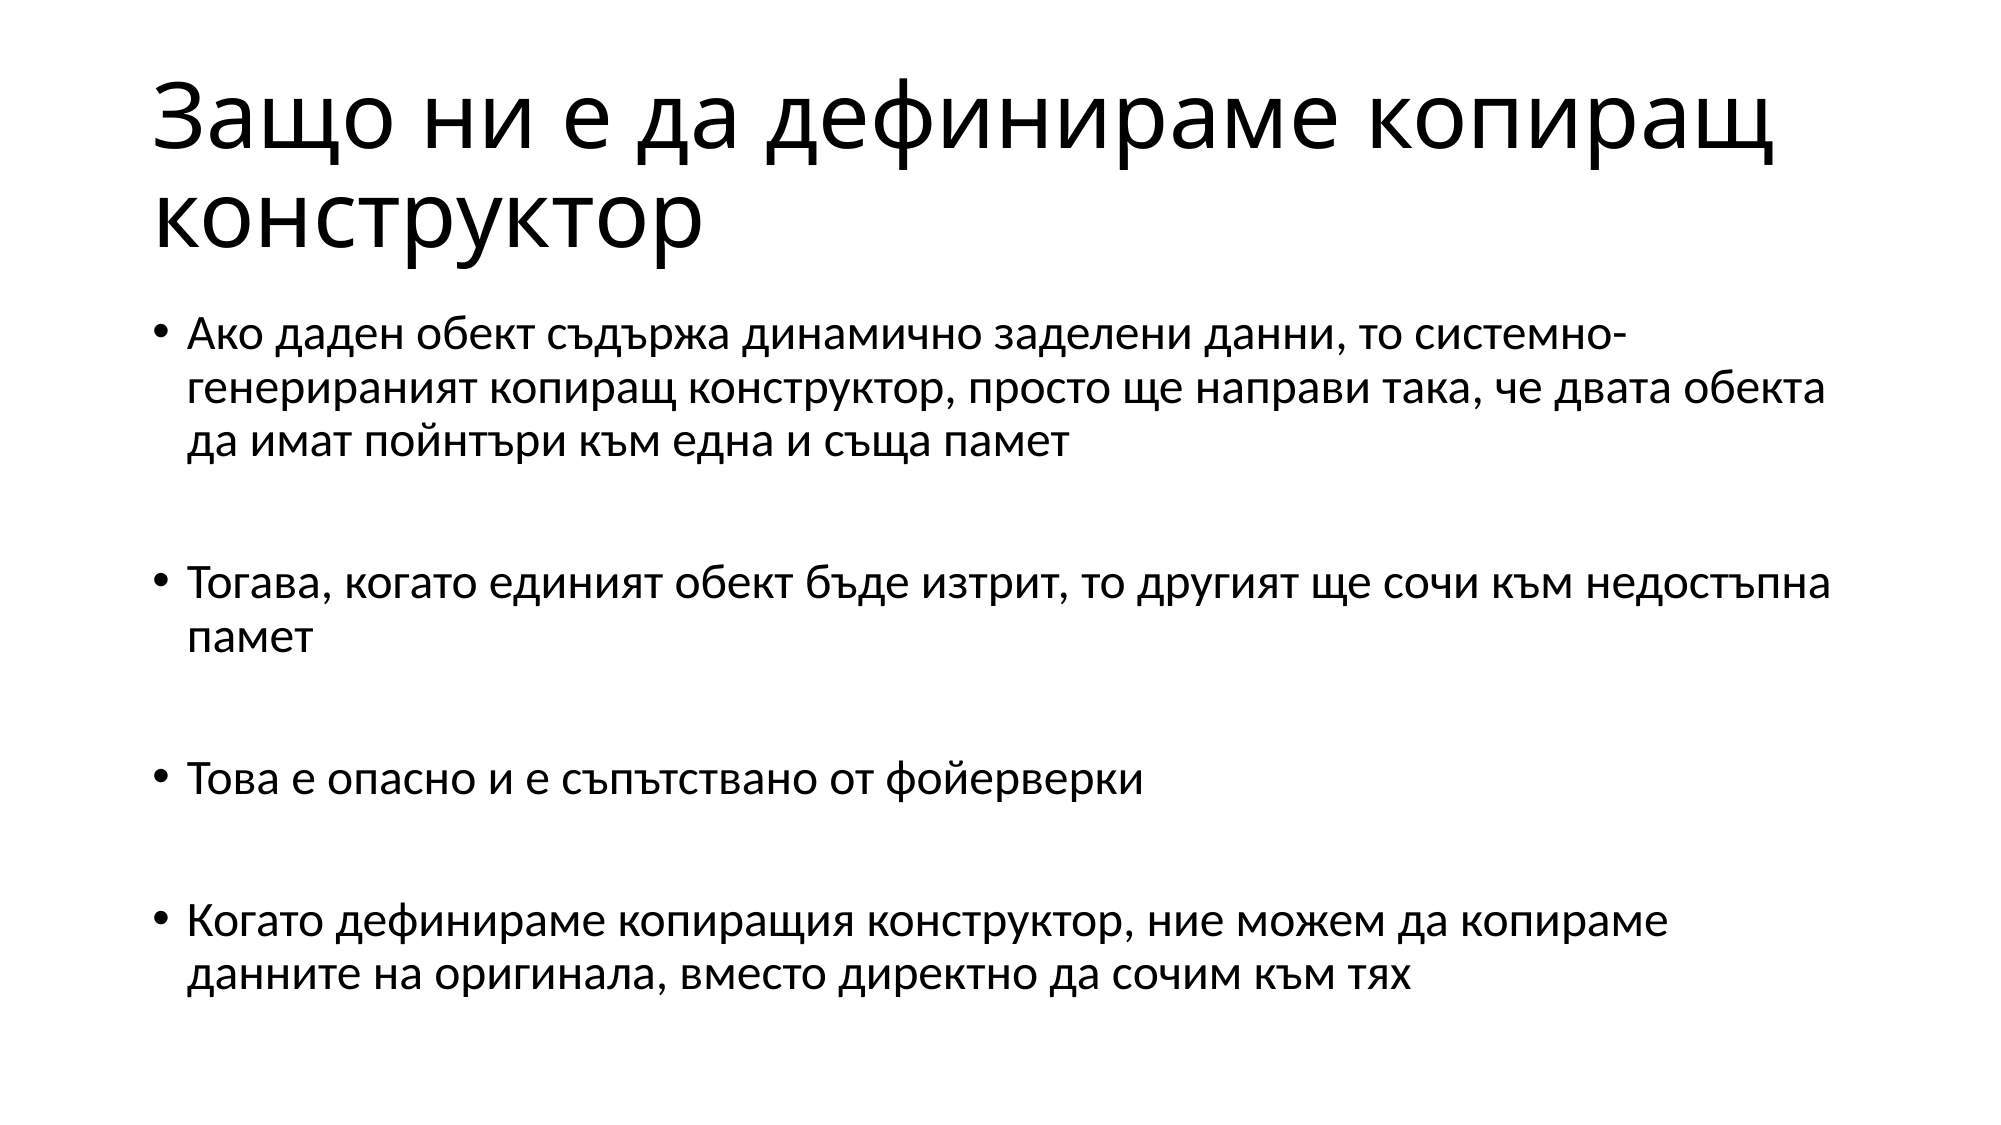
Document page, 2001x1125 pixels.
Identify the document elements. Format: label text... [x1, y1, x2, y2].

title Защо ни е да дефинираме копиращ конструктор [137, 59, 1863, 278]
list Ако даден обект съдържа динамично заделени данни, то системно-генерираният копиращ конструктор, просто ще направи така, че двата обекта да имат пойнтъри към една и съща памет Тогава, когато единият обект бъде изтрит, то другият ще сочи към недостъпна памет Това е опасно и е съпътствано от фойерверки Когато дефинираме копиращия конструктор, ние можем да копираме данните на оригинала, вместо директно да сочим към тях [137, 299, 1863, 1014]
